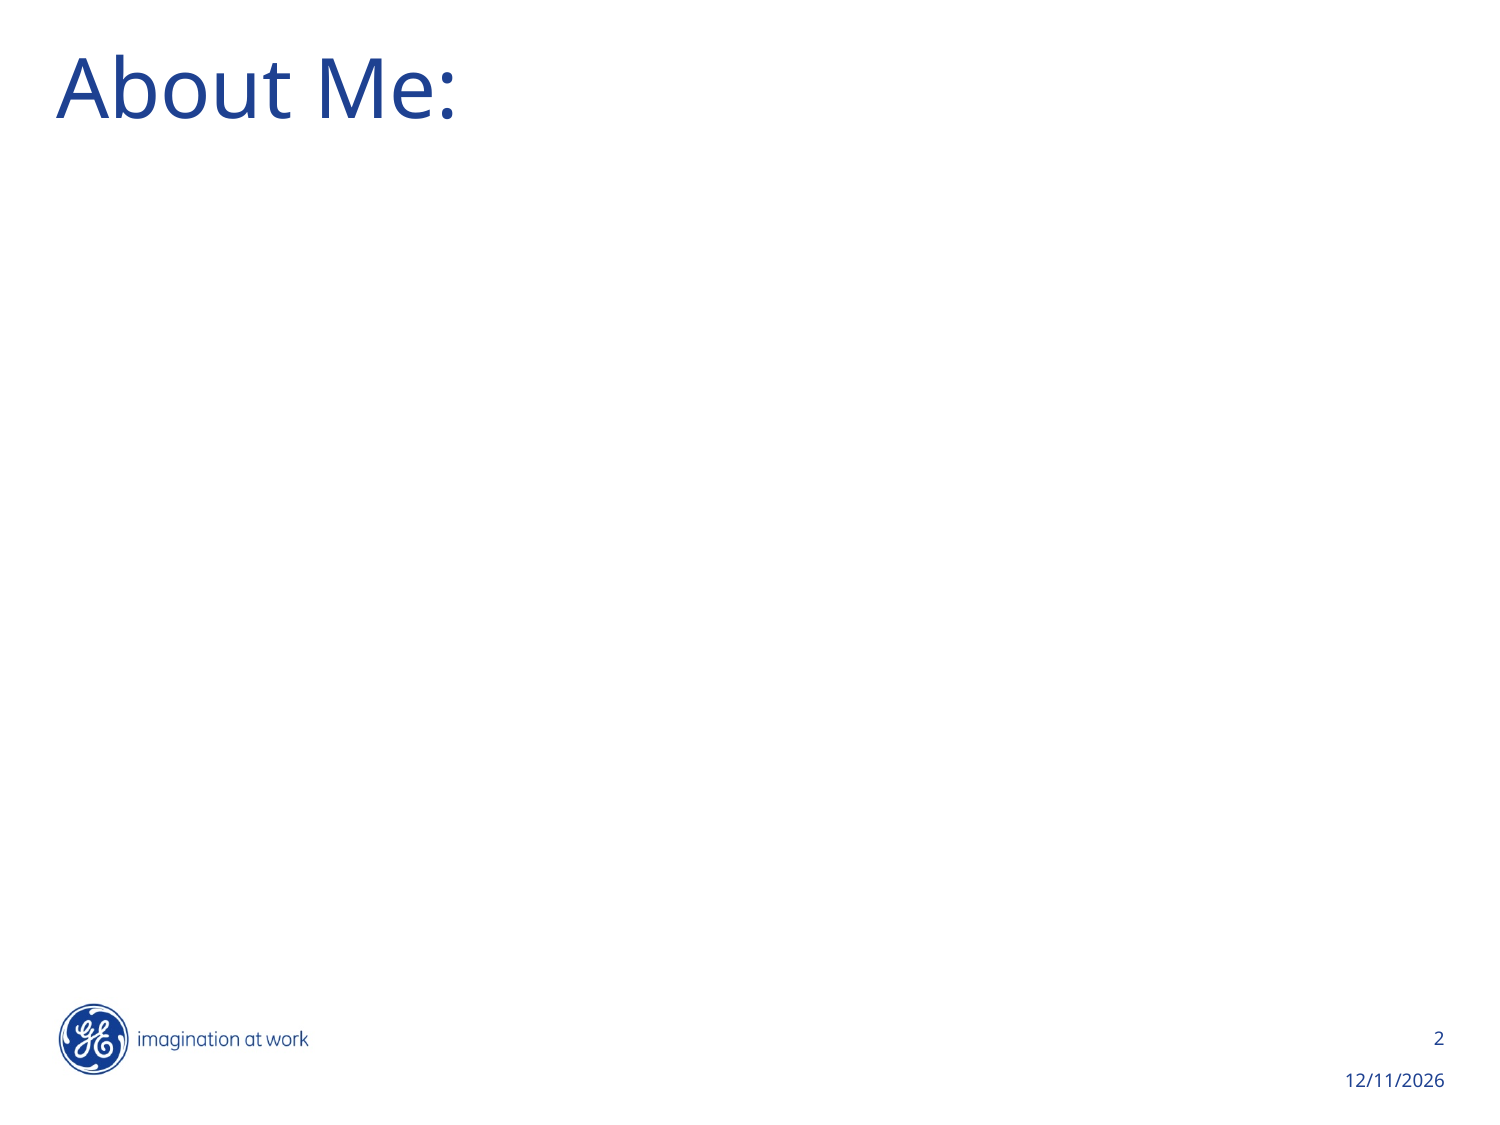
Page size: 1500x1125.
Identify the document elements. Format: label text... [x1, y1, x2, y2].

picture [52, 997, 315, 1081]
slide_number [854, 1068, 1445, 1090]
slide_number 2 [854, 1027, 1445, 1048]
title About Me: [56, 46, 1444, 210]
